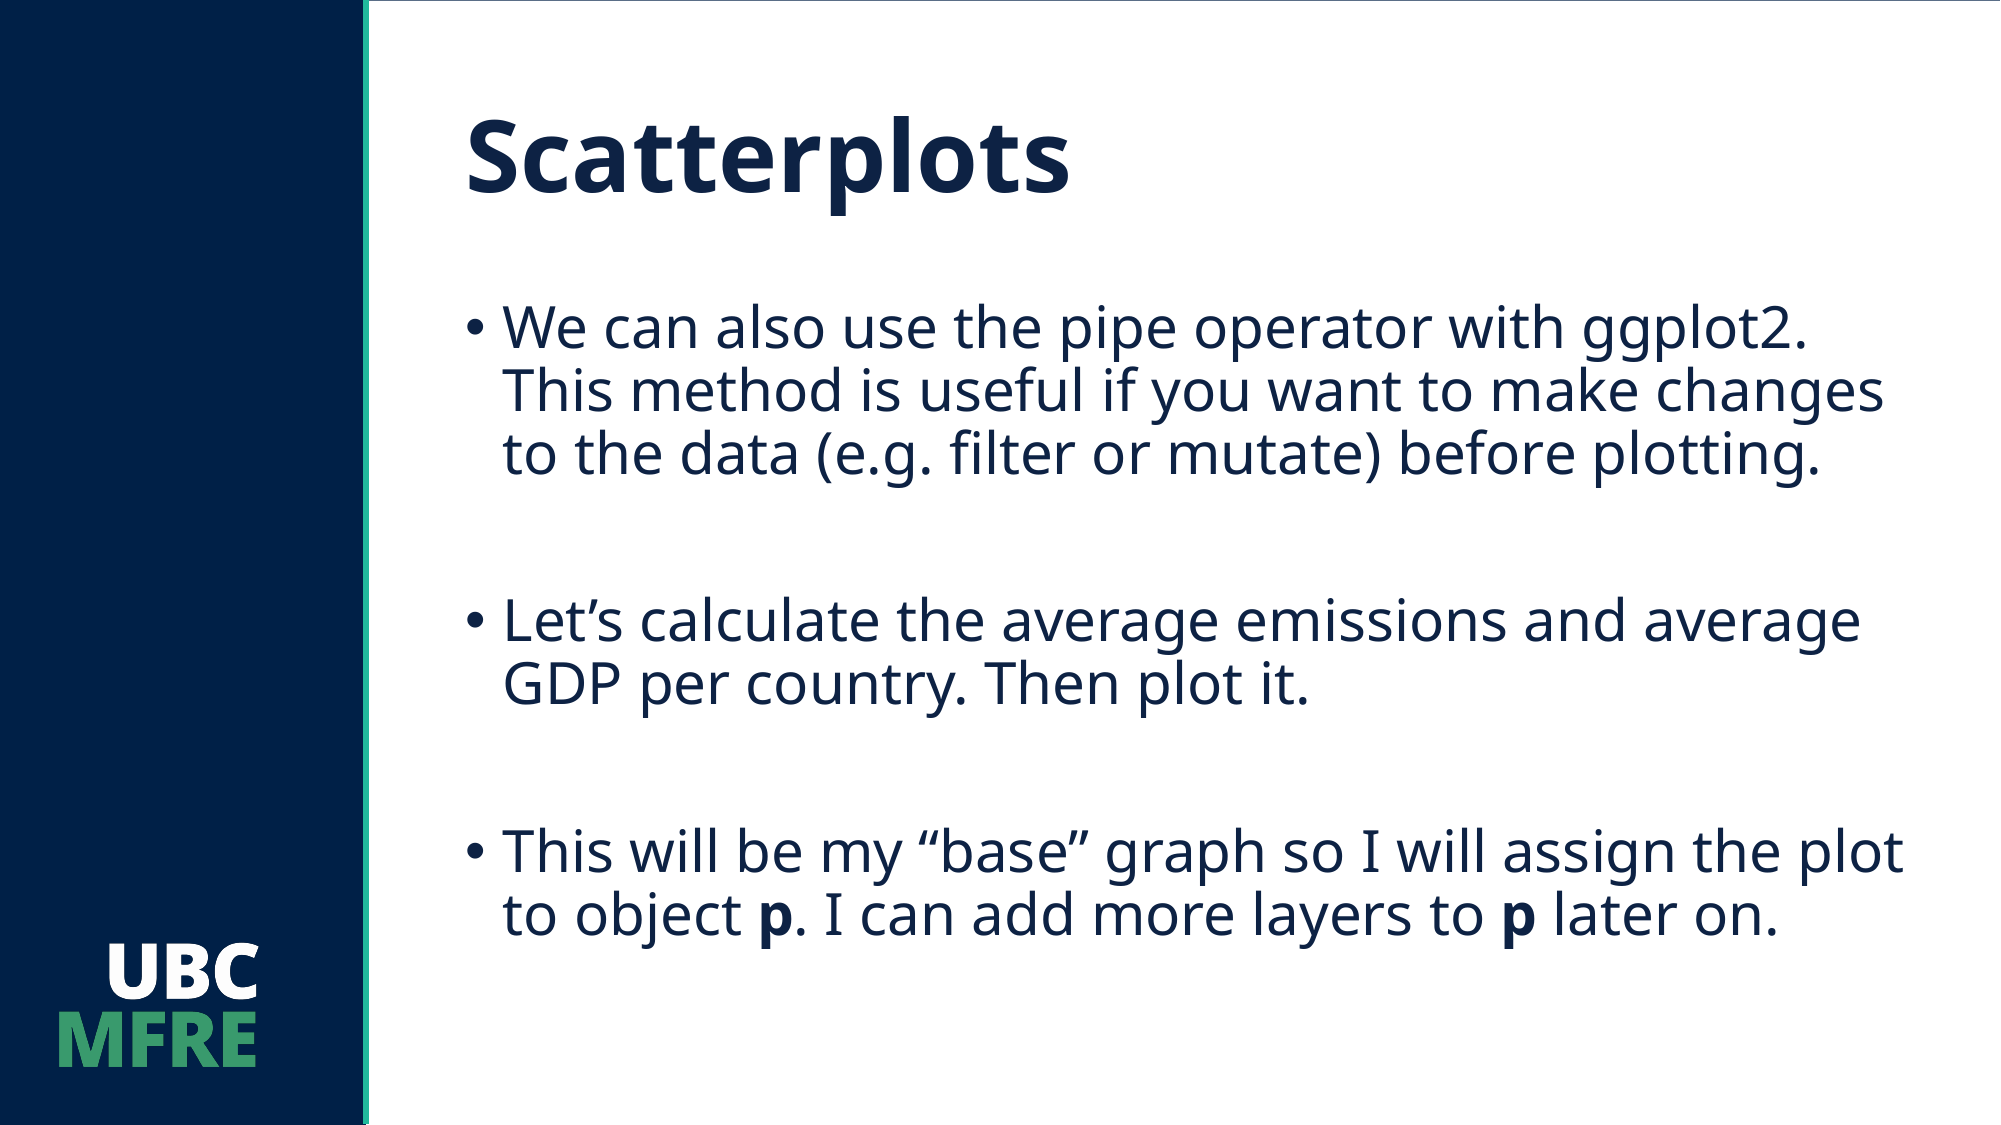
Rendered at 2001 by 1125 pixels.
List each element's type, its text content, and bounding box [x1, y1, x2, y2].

list We can also use the pipe operator with ggplot2. This method is useful if you want to make changes to the data (e.g. filter or mutate) before plotting. Let’s calculate the average emissions and average GDP per country. Then plot it. This will be my “base” graph so I will assign the plot to object p. I can add more layers to p later on. [450, 290, 1943, 1083]
title Scatterplots [450, 50, 1943, 269]
picture [37, 928, 279, 1083]
